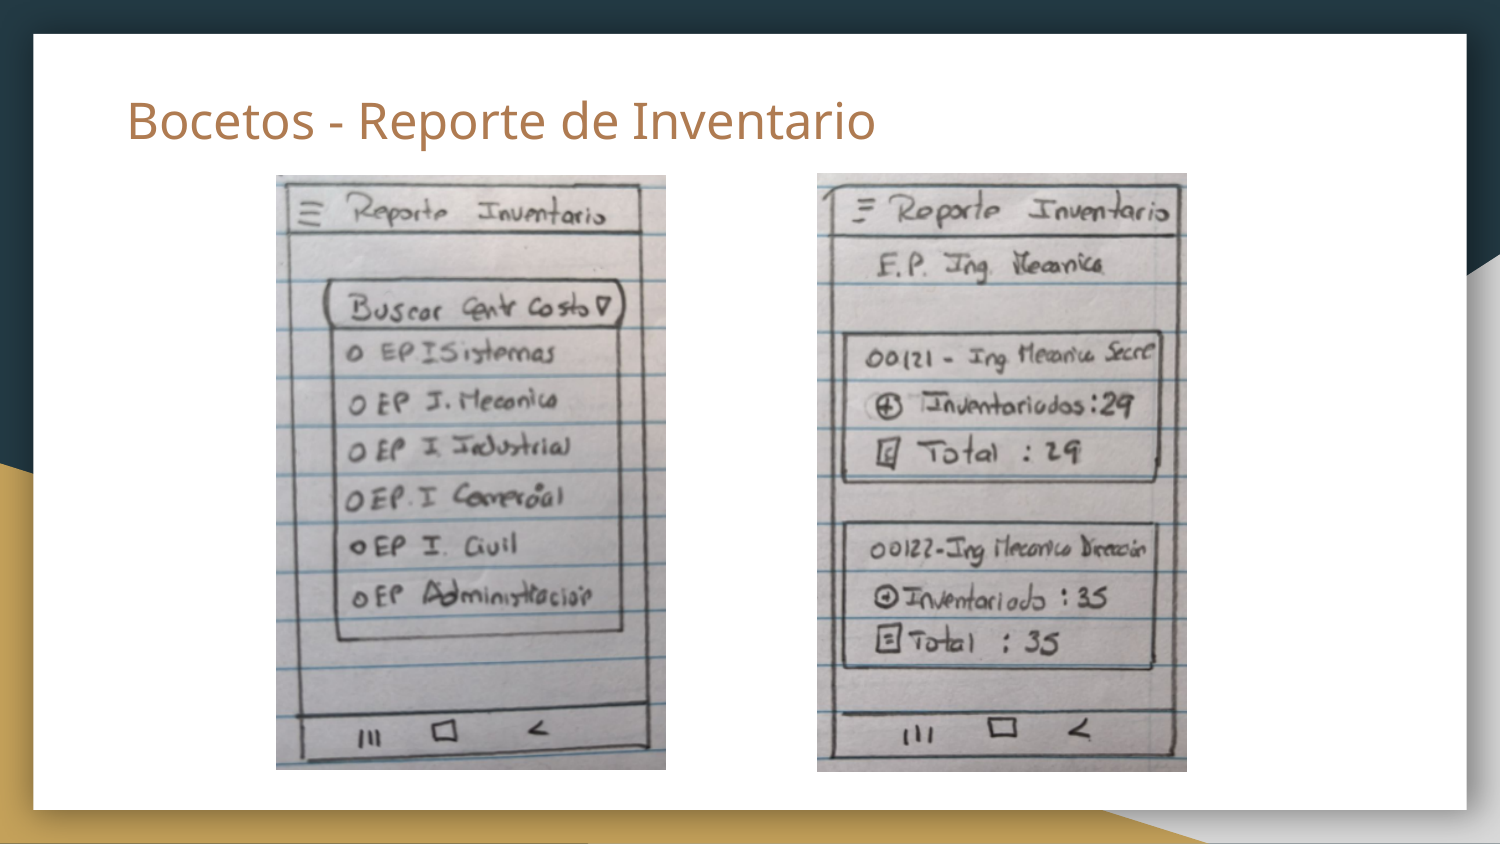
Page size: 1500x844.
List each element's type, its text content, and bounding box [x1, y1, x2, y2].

title Bocetos - Reporte de Inventario [111, 74, 1343, 165]
picture [275, 175, 666, 770]
picture [817, 173, 1187, 773]
